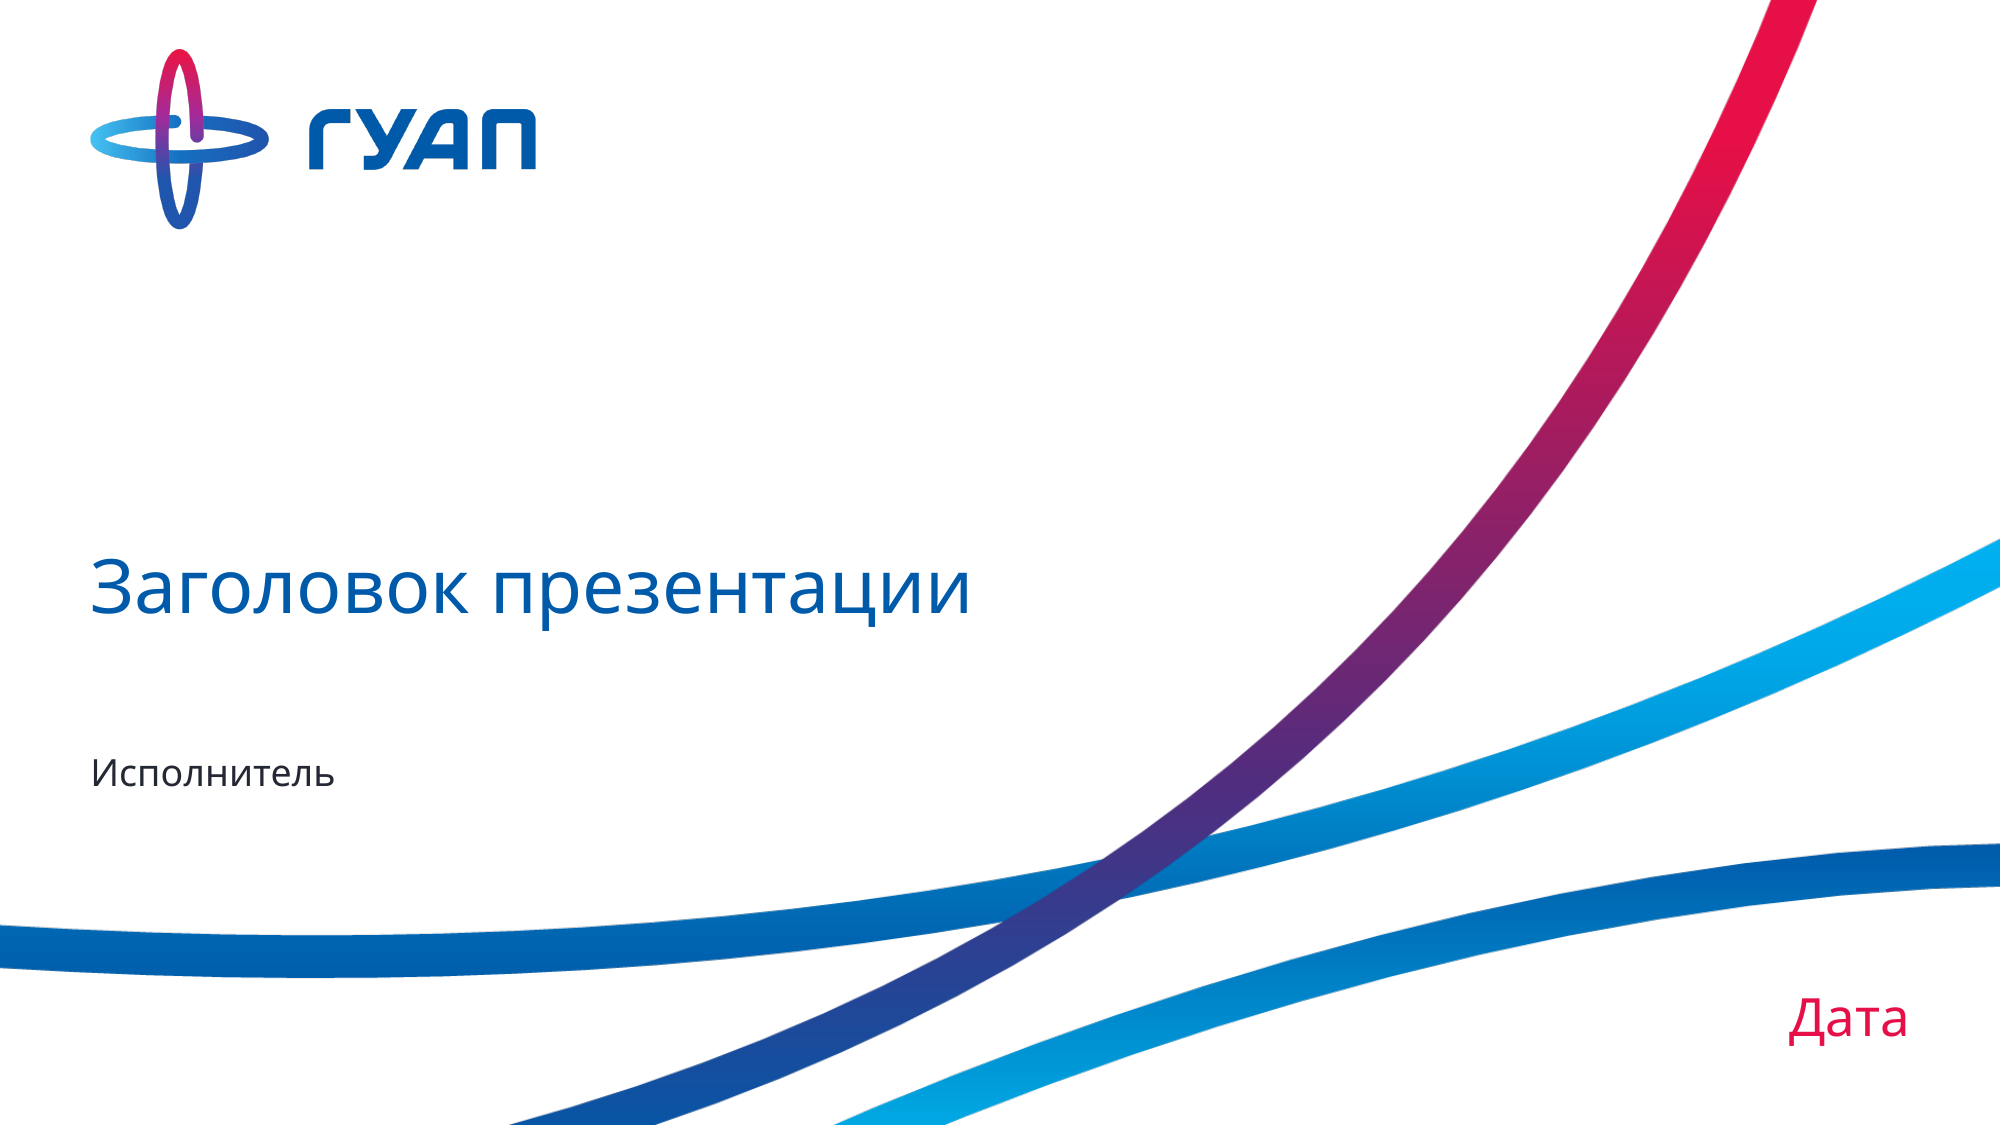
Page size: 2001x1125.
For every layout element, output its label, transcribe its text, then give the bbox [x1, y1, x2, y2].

list Дата [1337, 983, 1910, 1047]
title Заголовок презентации [90, 411, 1412, 630]
list Исполнитель [90, 749, 1129, 888]
picture [0, 0, 2000, 1125]
